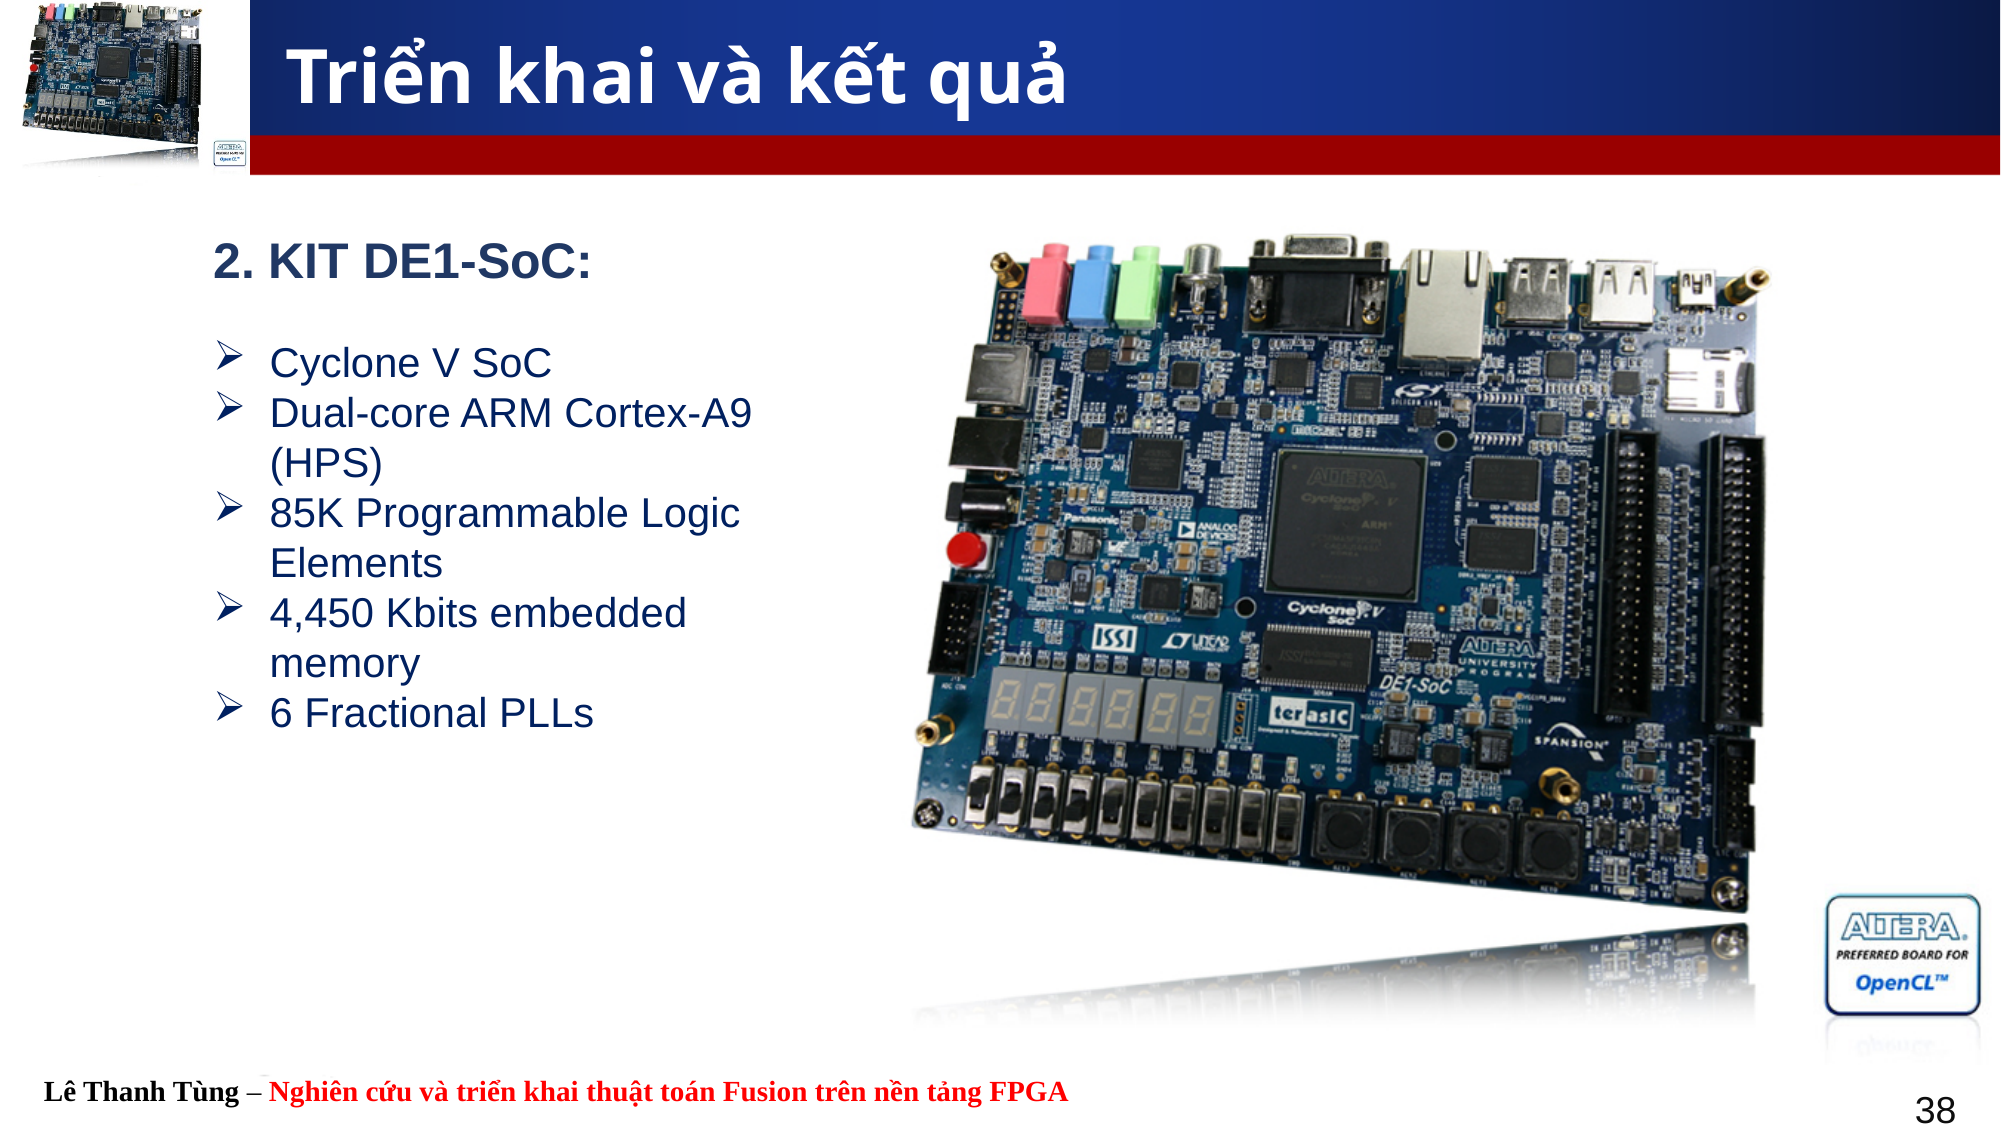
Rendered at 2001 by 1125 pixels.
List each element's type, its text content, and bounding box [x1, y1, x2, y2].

text_box Cyclone V SoC Dual-core ARM Cortex-A9 (HPS) 85K Programmable Logic Elements 4,450 Kbits embedded memory 6 Fractional PLLs [198, 328, 788, 744]
picture [0, 0, 2001, 1125]
text_box Lê Thanh Tùng – Nghiên cứu và triển khai thuật toán Fusion trên nền tảng FPGA [29, 1064, 1085, 1115]
text_box 38 [1900, 1078, 1976, 1125]
text_box Triển khai và kết quả [270, 20, 2000, 126]
text_box 2. KIT DE1-SoC: [198, 220, 1884, 296]
